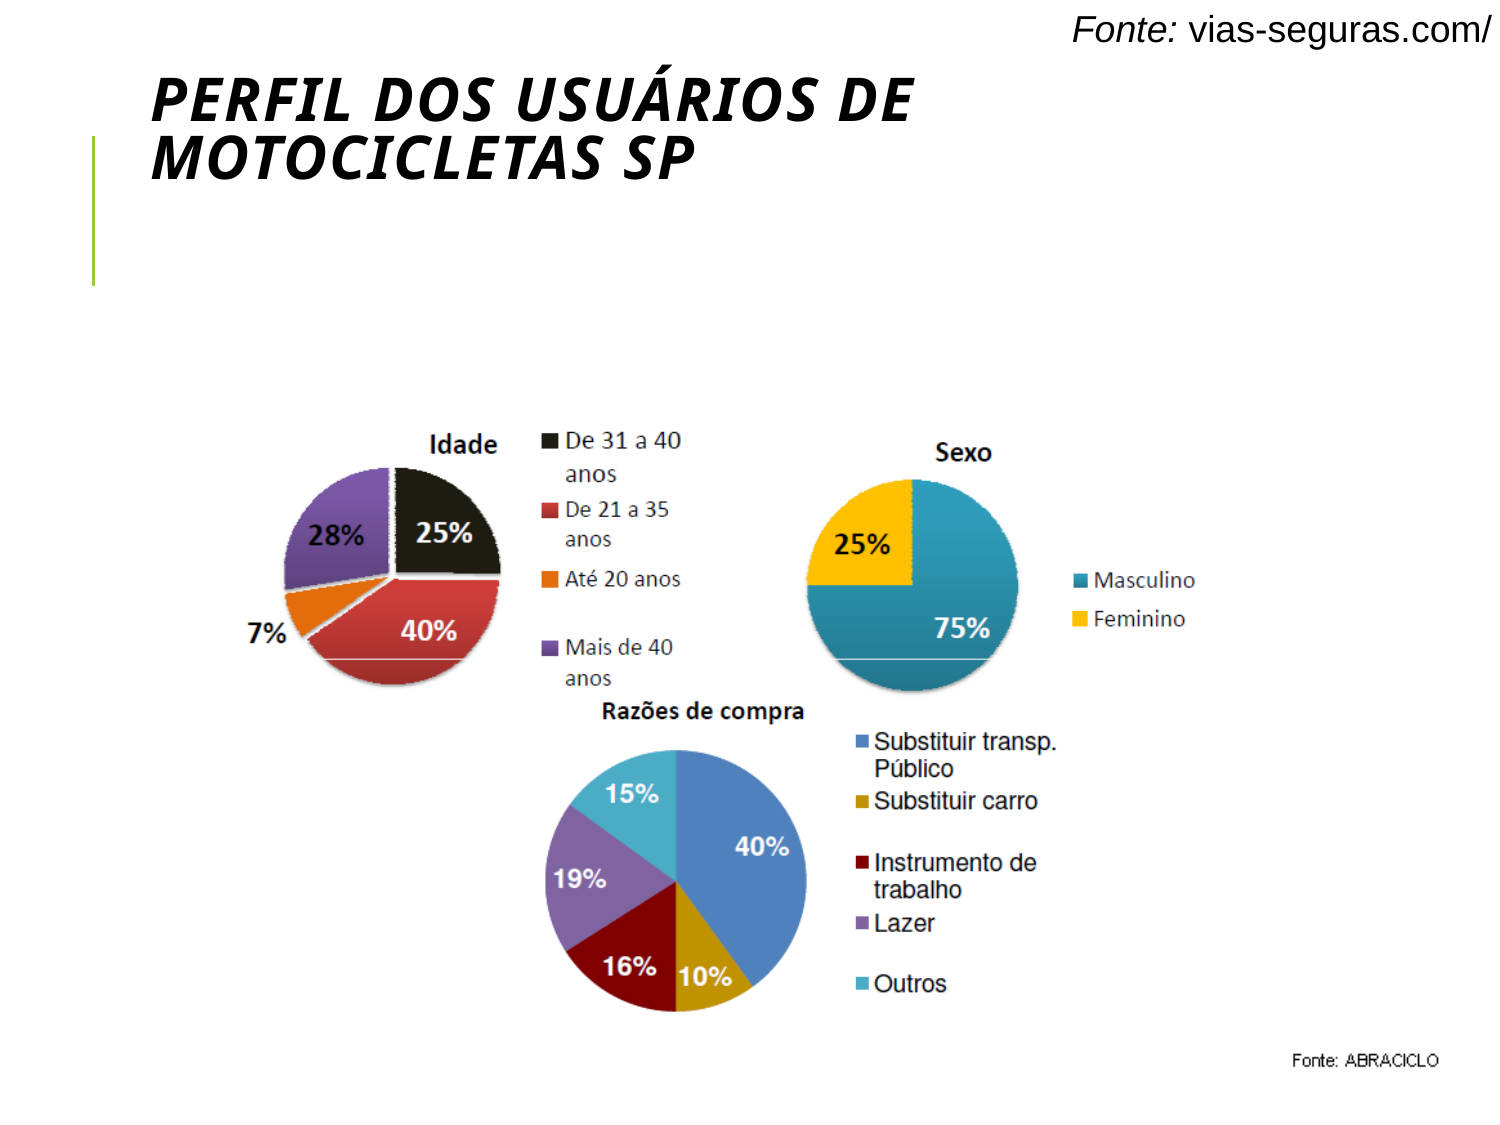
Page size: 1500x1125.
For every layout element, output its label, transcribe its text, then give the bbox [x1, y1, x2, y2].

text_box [1281, 1046, 1448, 1073]
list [212, 374, 1236, 1036]
title Perfil dos usuários de motocicletas SP [135, 54, 1310, 213]
